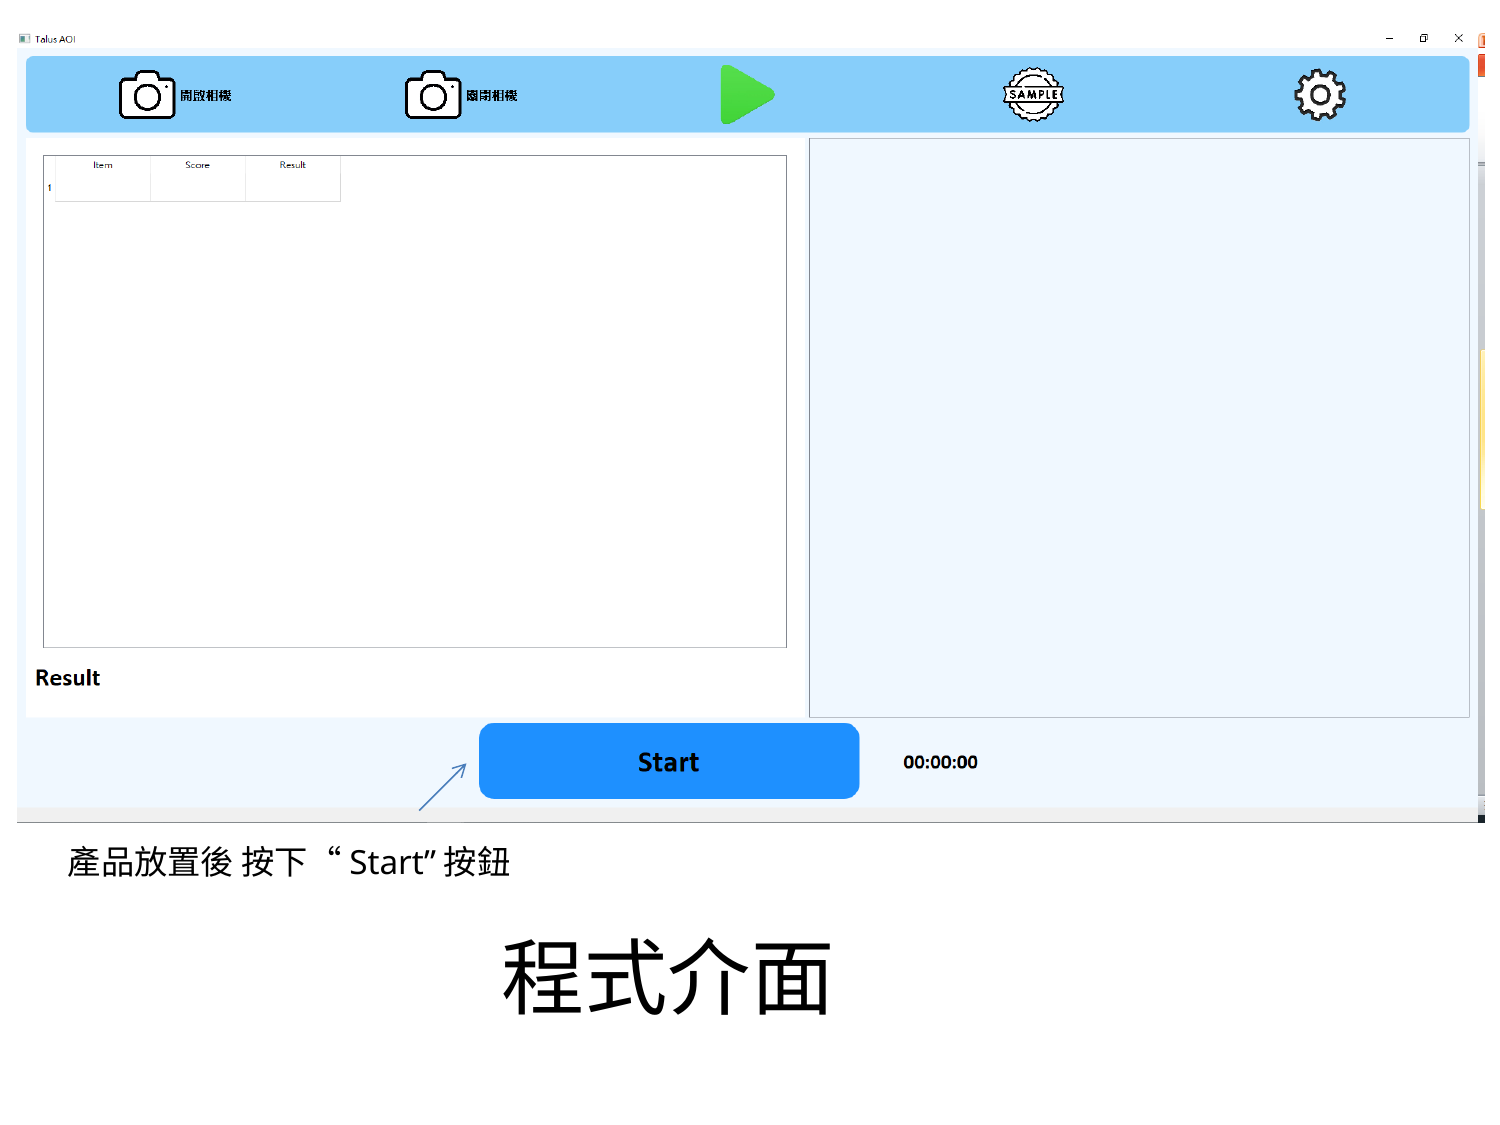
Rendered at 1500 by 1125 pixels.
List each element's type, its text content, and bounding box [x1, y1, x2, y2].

picture [17, 30, 1486, 823]
text_box 產品放置後 按下“Start”按鈕 [53, 834, 561, 889]
title 程式介面 [183, 916, 1154, 1033]
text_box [418, 762, 467, 811]
